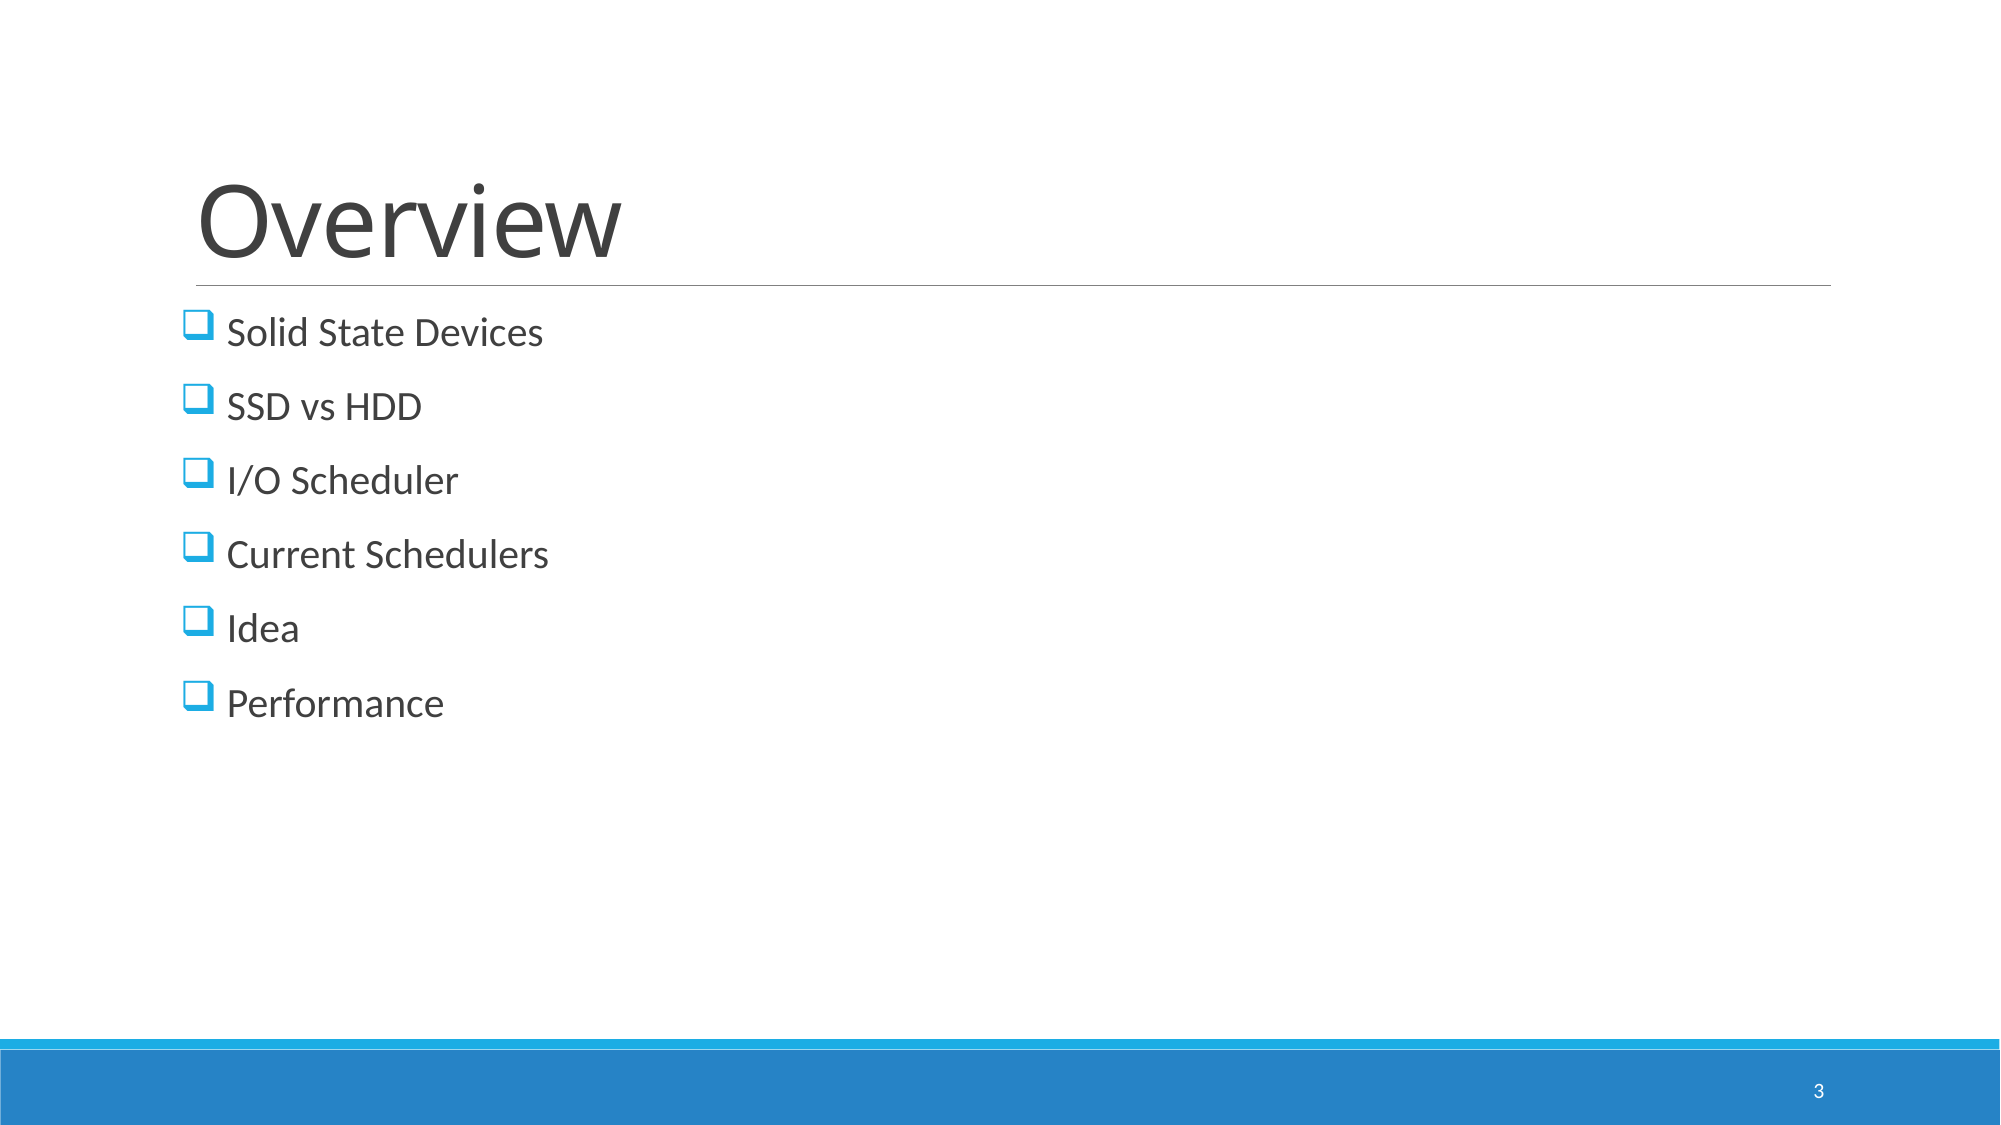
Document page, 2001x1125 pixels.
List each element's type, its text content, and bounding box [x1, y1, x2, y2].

slide_number 3 [1624, 1059, 1840, 1120]
list Solid State Devices SSD vs HDD I/O Scheduler Current Schedulers Idea Performance [180, 302, 1830, 963]
title Overview [180, 47, 1830, 285]
